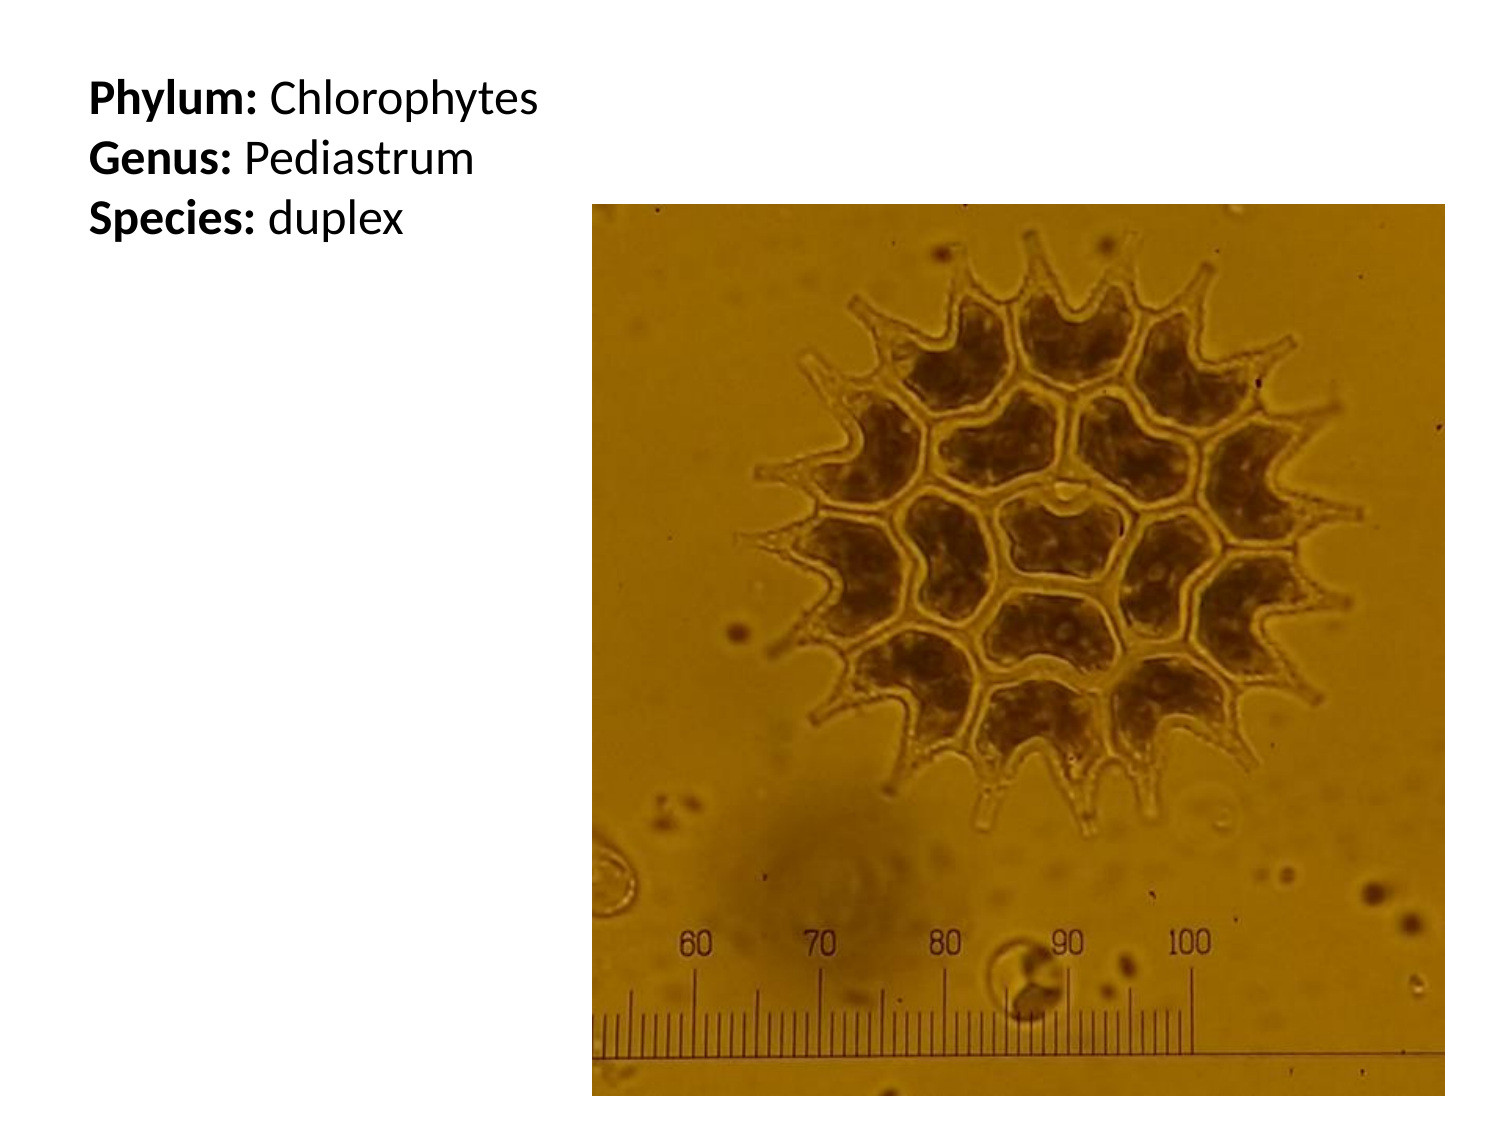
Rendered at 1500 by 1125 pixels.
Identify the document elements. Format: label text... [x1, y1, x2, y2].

slide_number 46 [1059, 1096, 1397, 1103]
text_box Phylum: Chlorophytes Genus: Pediastrum Species: duplex [73, 56, 704, 252]
picture [592, 204, 1445, 1096]
